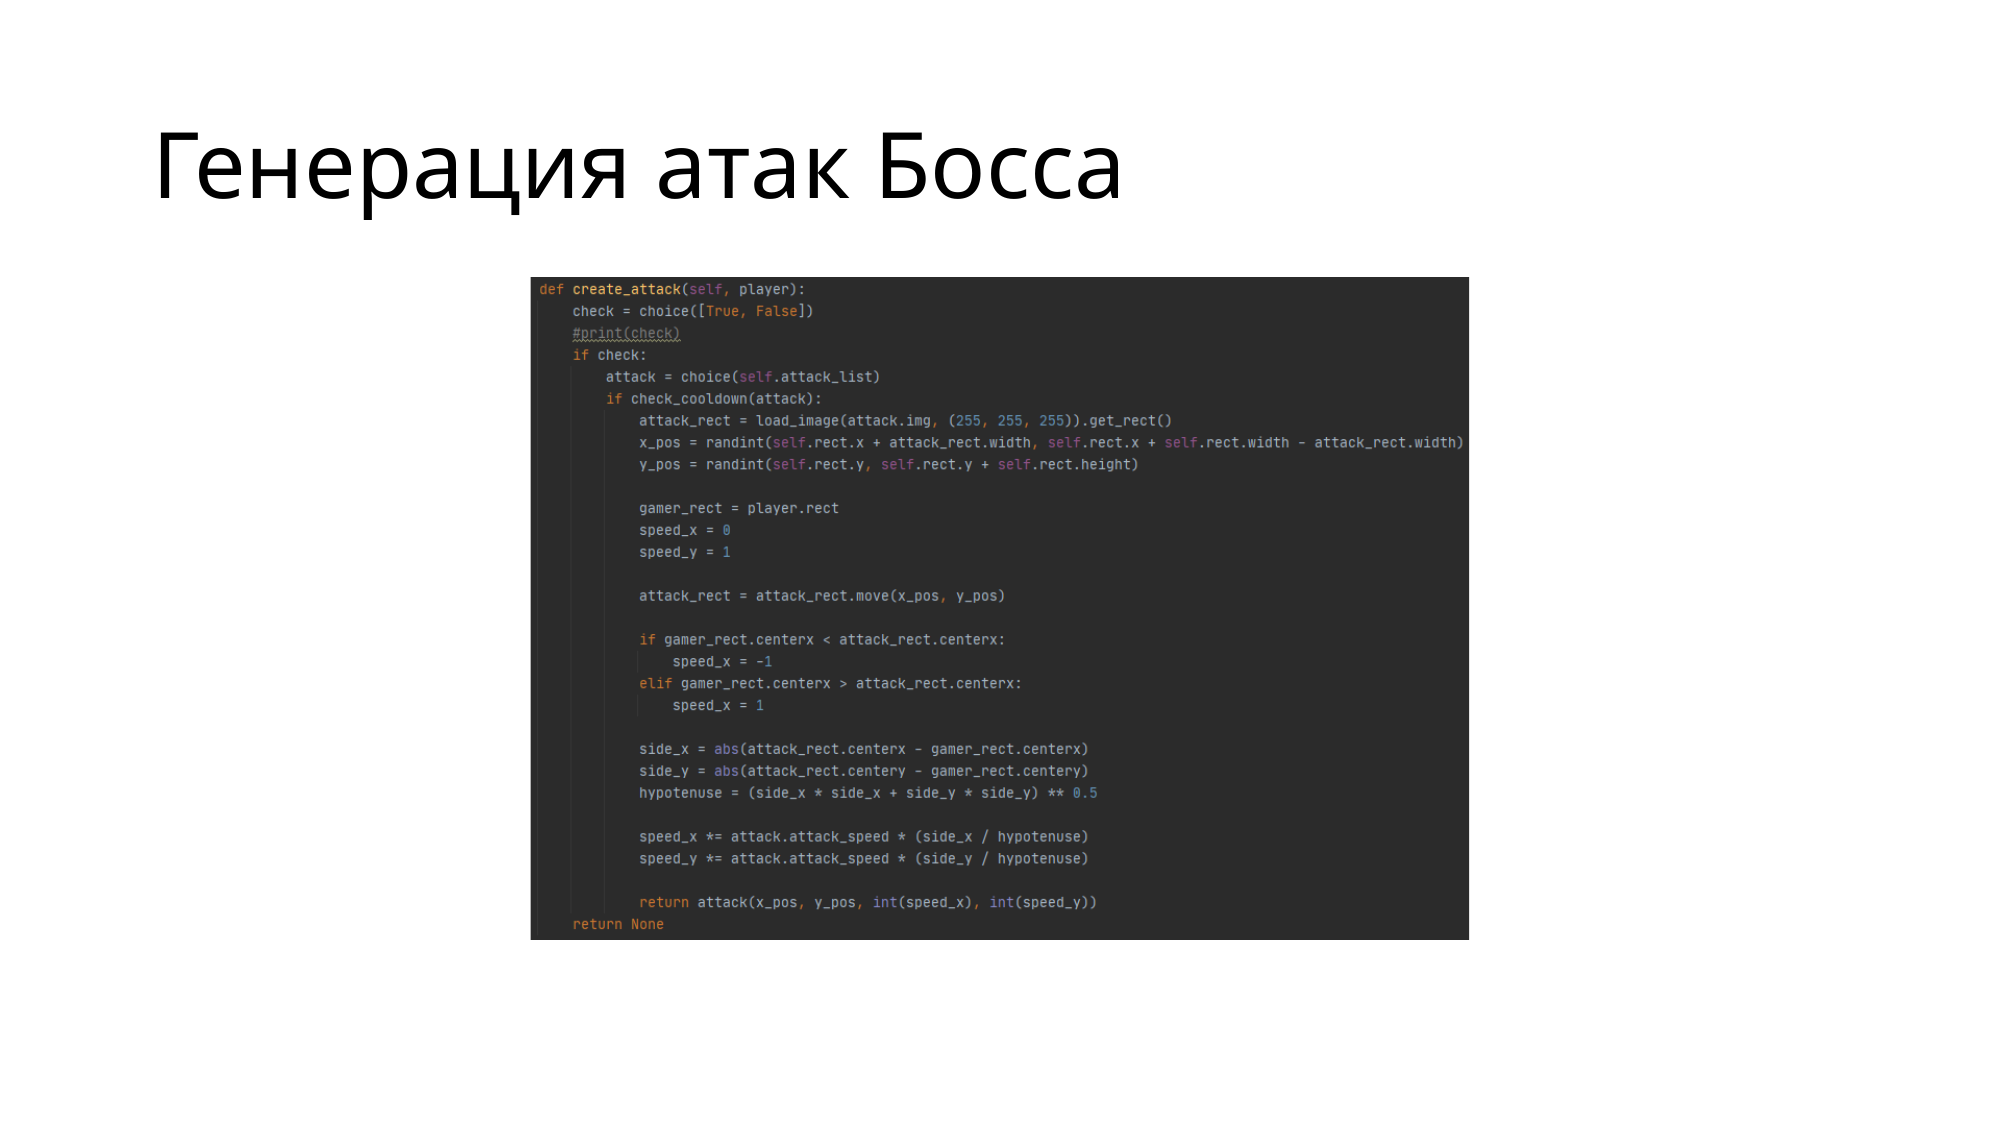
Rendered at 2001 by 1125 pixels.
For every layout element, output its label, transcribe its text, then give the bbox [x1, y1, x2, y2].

title Генерация атак Босса [137, 59, 1863, 278]
picture [530, 277, 1470, 940]
